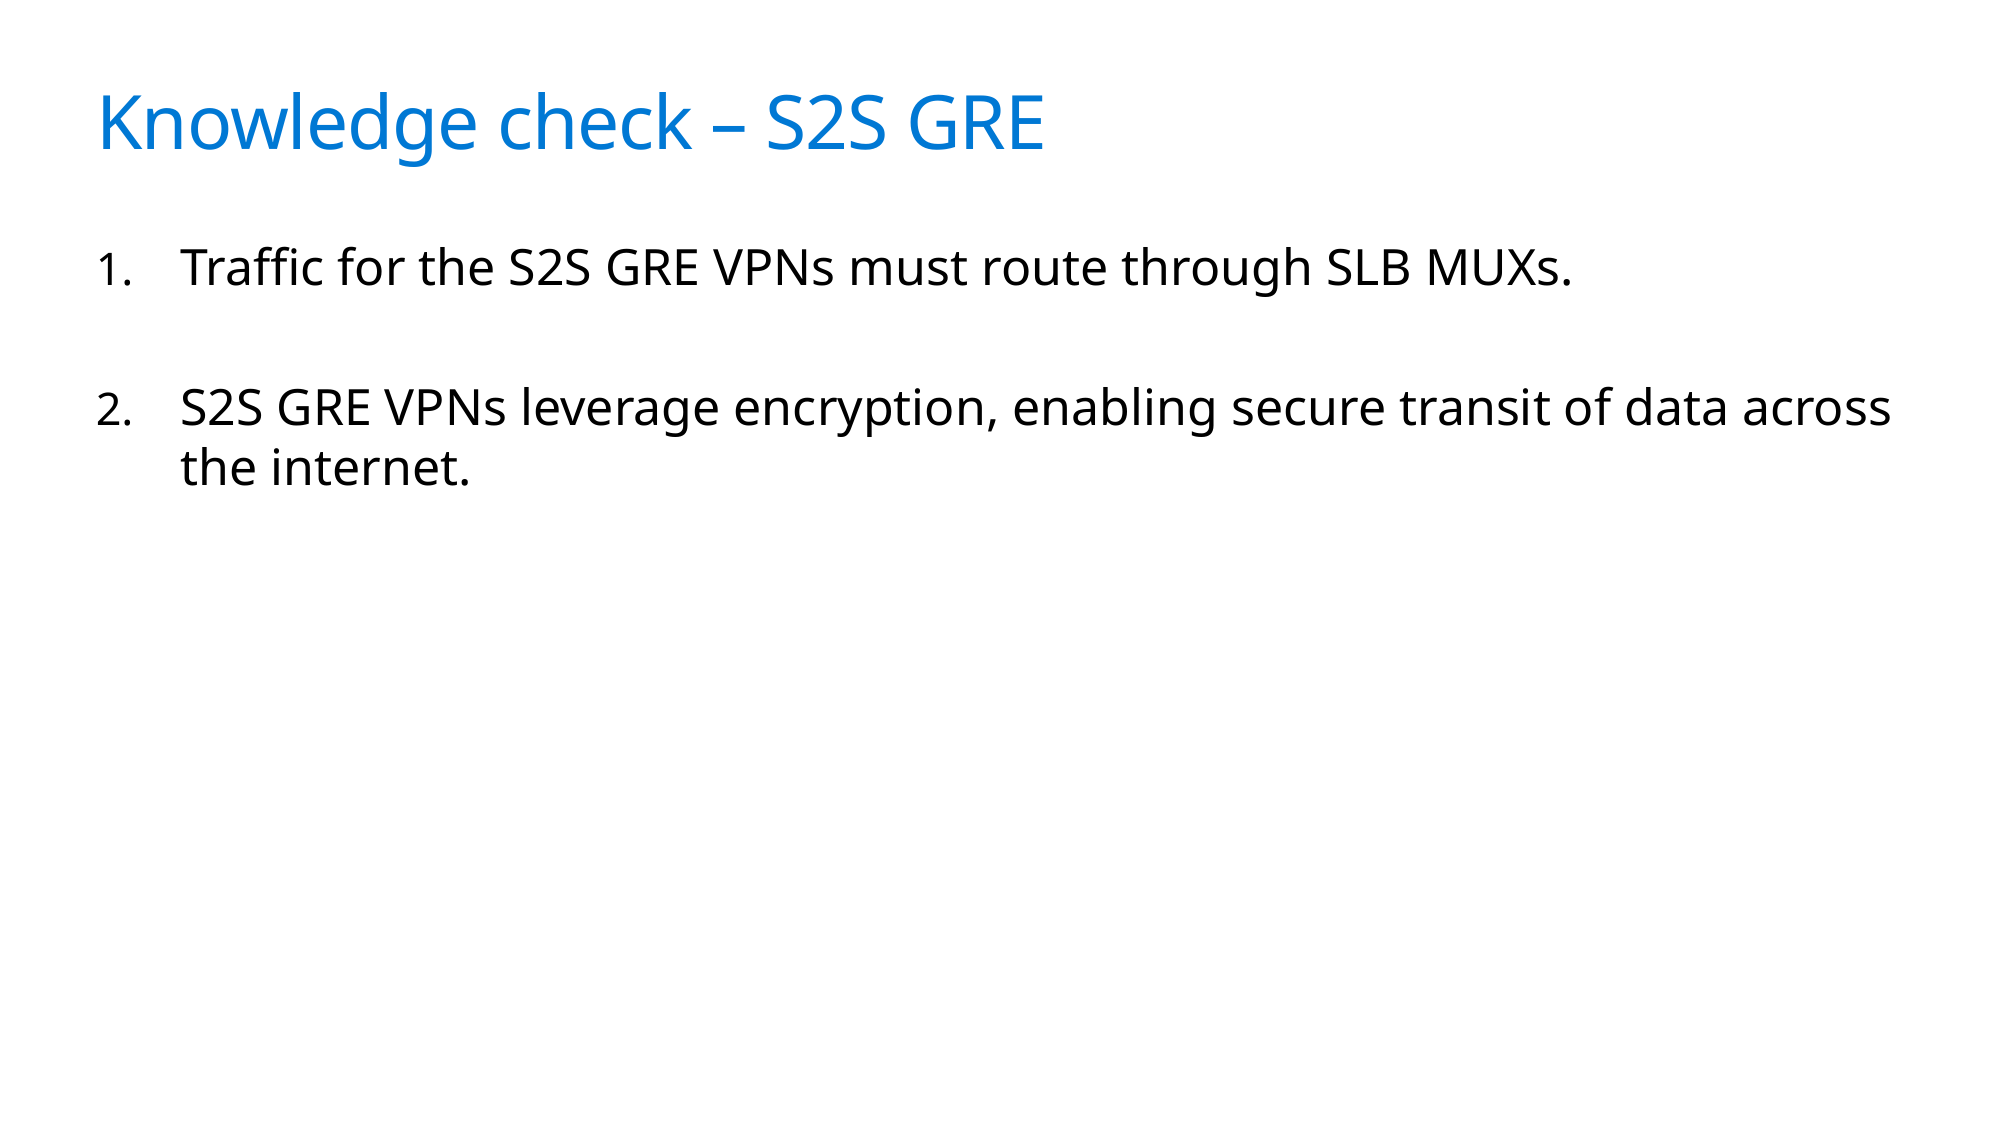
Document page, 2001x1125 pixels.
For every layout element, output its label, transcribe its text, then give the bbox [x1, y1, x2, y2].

list Traffic for the S2S GRE VPNs must route through SLB MUXs. S2S GRE VPNs leverage encryption, enabling secure transit of data across the internet. [95, 235, 1904, 874]
title Knowledge check – S2S GRE [96, 75, 1904, 166]
